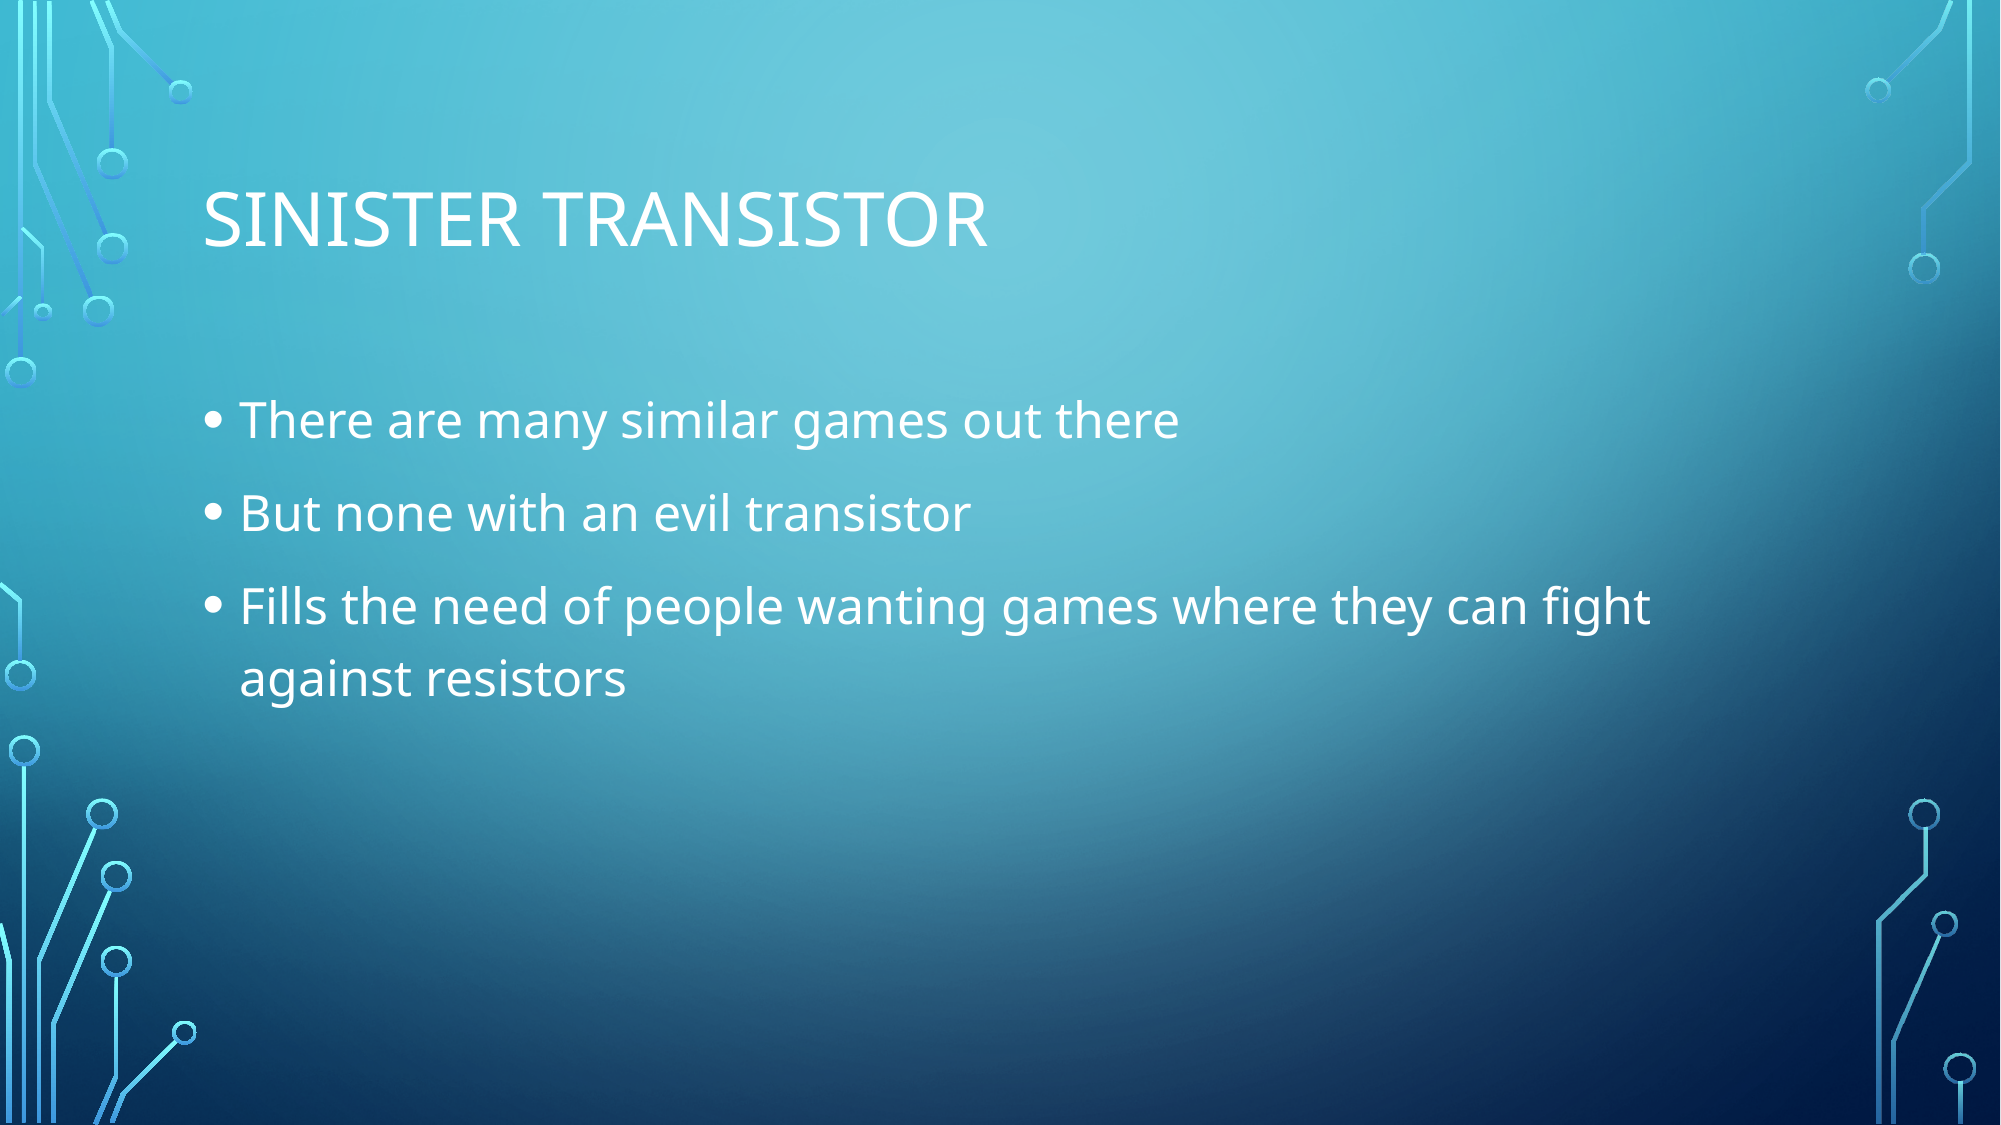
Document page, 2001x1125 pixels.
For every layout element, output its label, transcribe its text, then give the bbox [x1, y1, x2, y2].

list There are many similar games out there But none with an evil transistor Fills the need of people wanting games where they can fight against resistors [187, 369, 1813, 950]
title Sinister Transistor [187, 101, 1813, 344]
